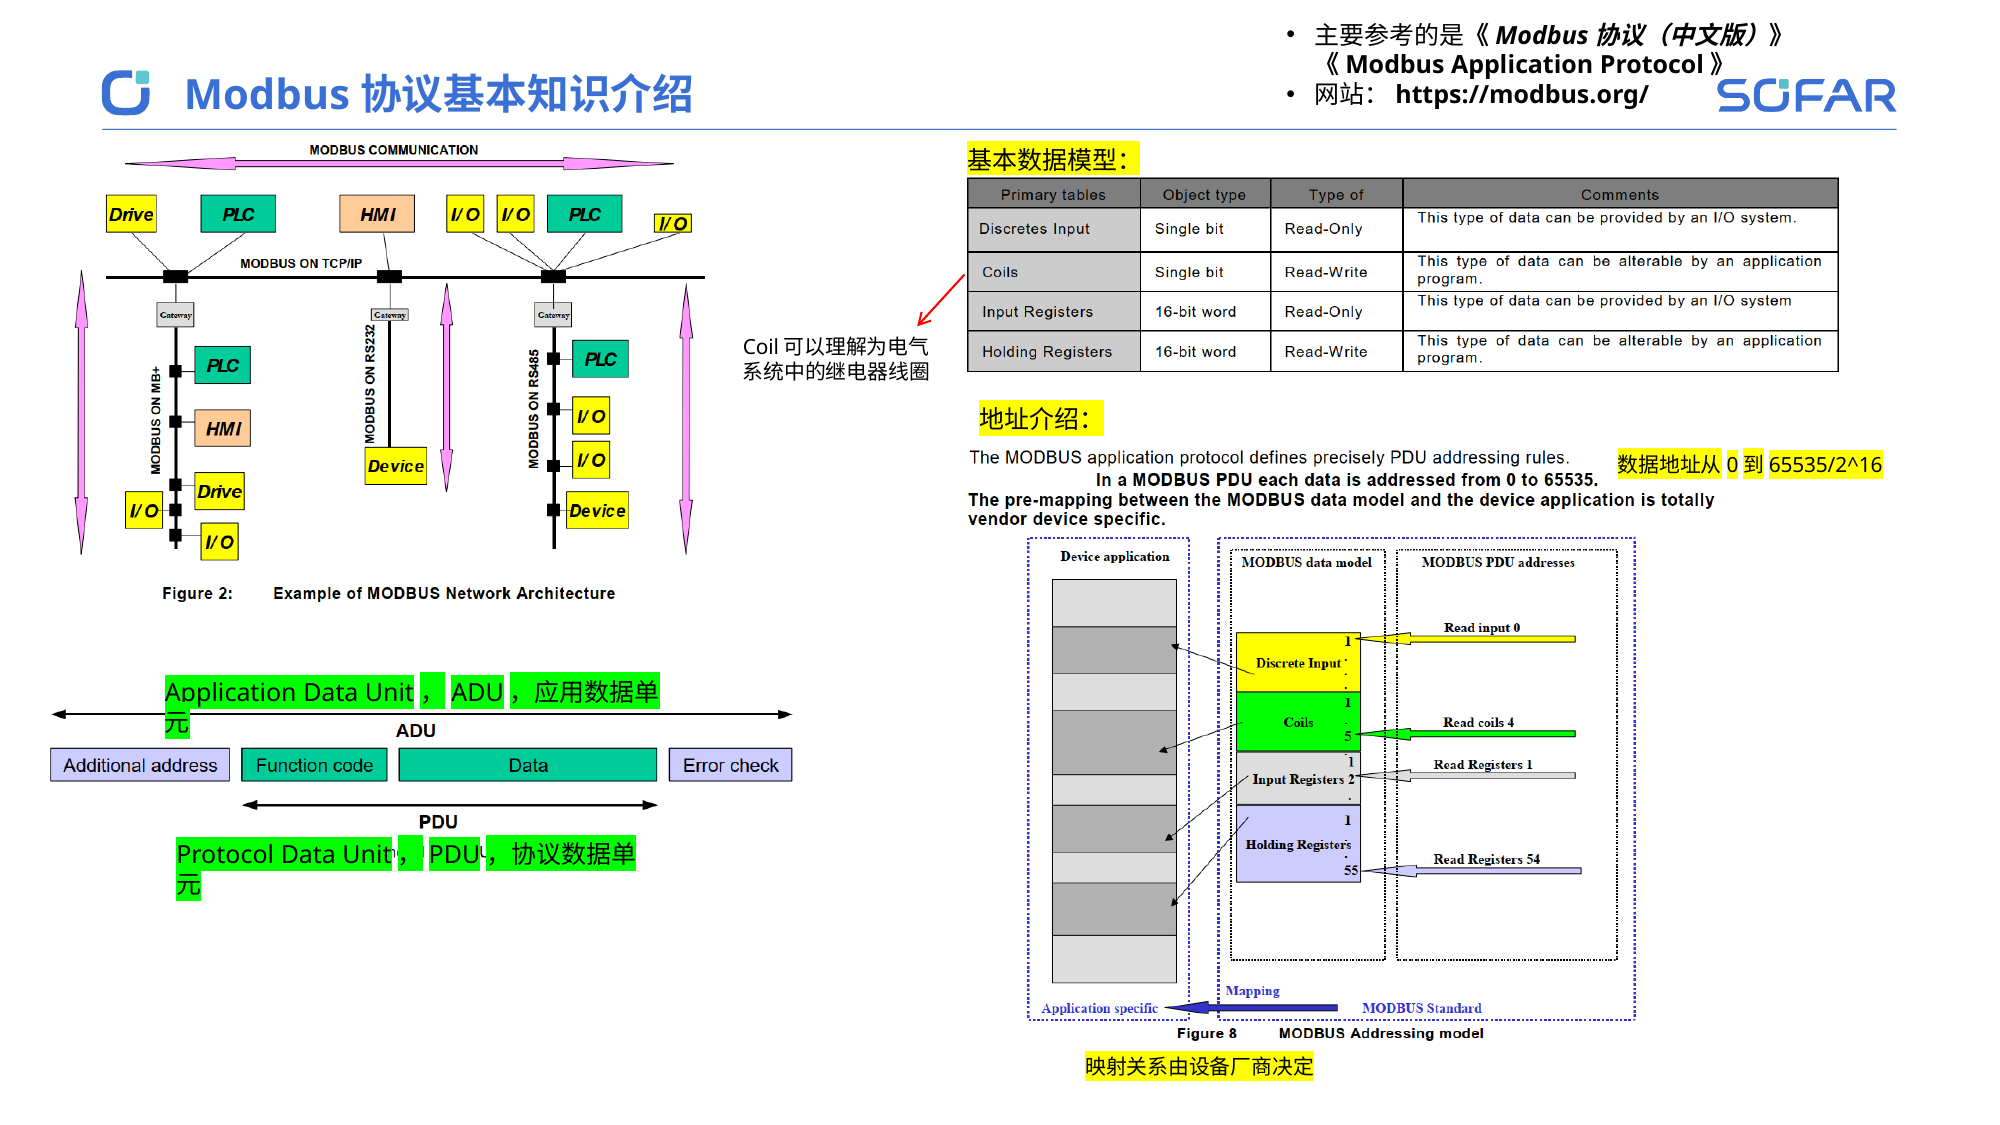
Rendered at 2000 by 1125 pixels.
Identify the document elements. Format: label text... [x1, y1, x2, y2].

picture [102, 78, 1897, 130]
list Modbus协议基本知识介绍 [169, 60, 1271, 113]
text_box 基本数据模型： [952, 137, 1155, 175]
text_box 映射关系由设备厂商决定 [1070, 1052, 1388, 1092]
picture [964, 174, 1840, 375]
text_box 数据地址从0到65535/2^16 [1603, 444, 1921, 490]
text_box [916, 274, 965, 327]
picture [66, 136, 708, 604]
picture [1023, 532, 1640, 1044]
text_box Coil可以理解为电气系统中的继电器线圈 [728, 326, 953, 386]
text_box 主要参考的是《Modbus协议（中文版）》《Modbus Application Protocol》 网站：https://modbus.org/ [1271, 11, 1924, 113]
text_box 地址介绍： [964, 396, 1167, 434]
text_box Application Data Unit，ADU，应用数据单元 [150, 668, 689, 702]
picture [43, 704, 796, 861]
picture [964, 447, 1718, 531]
